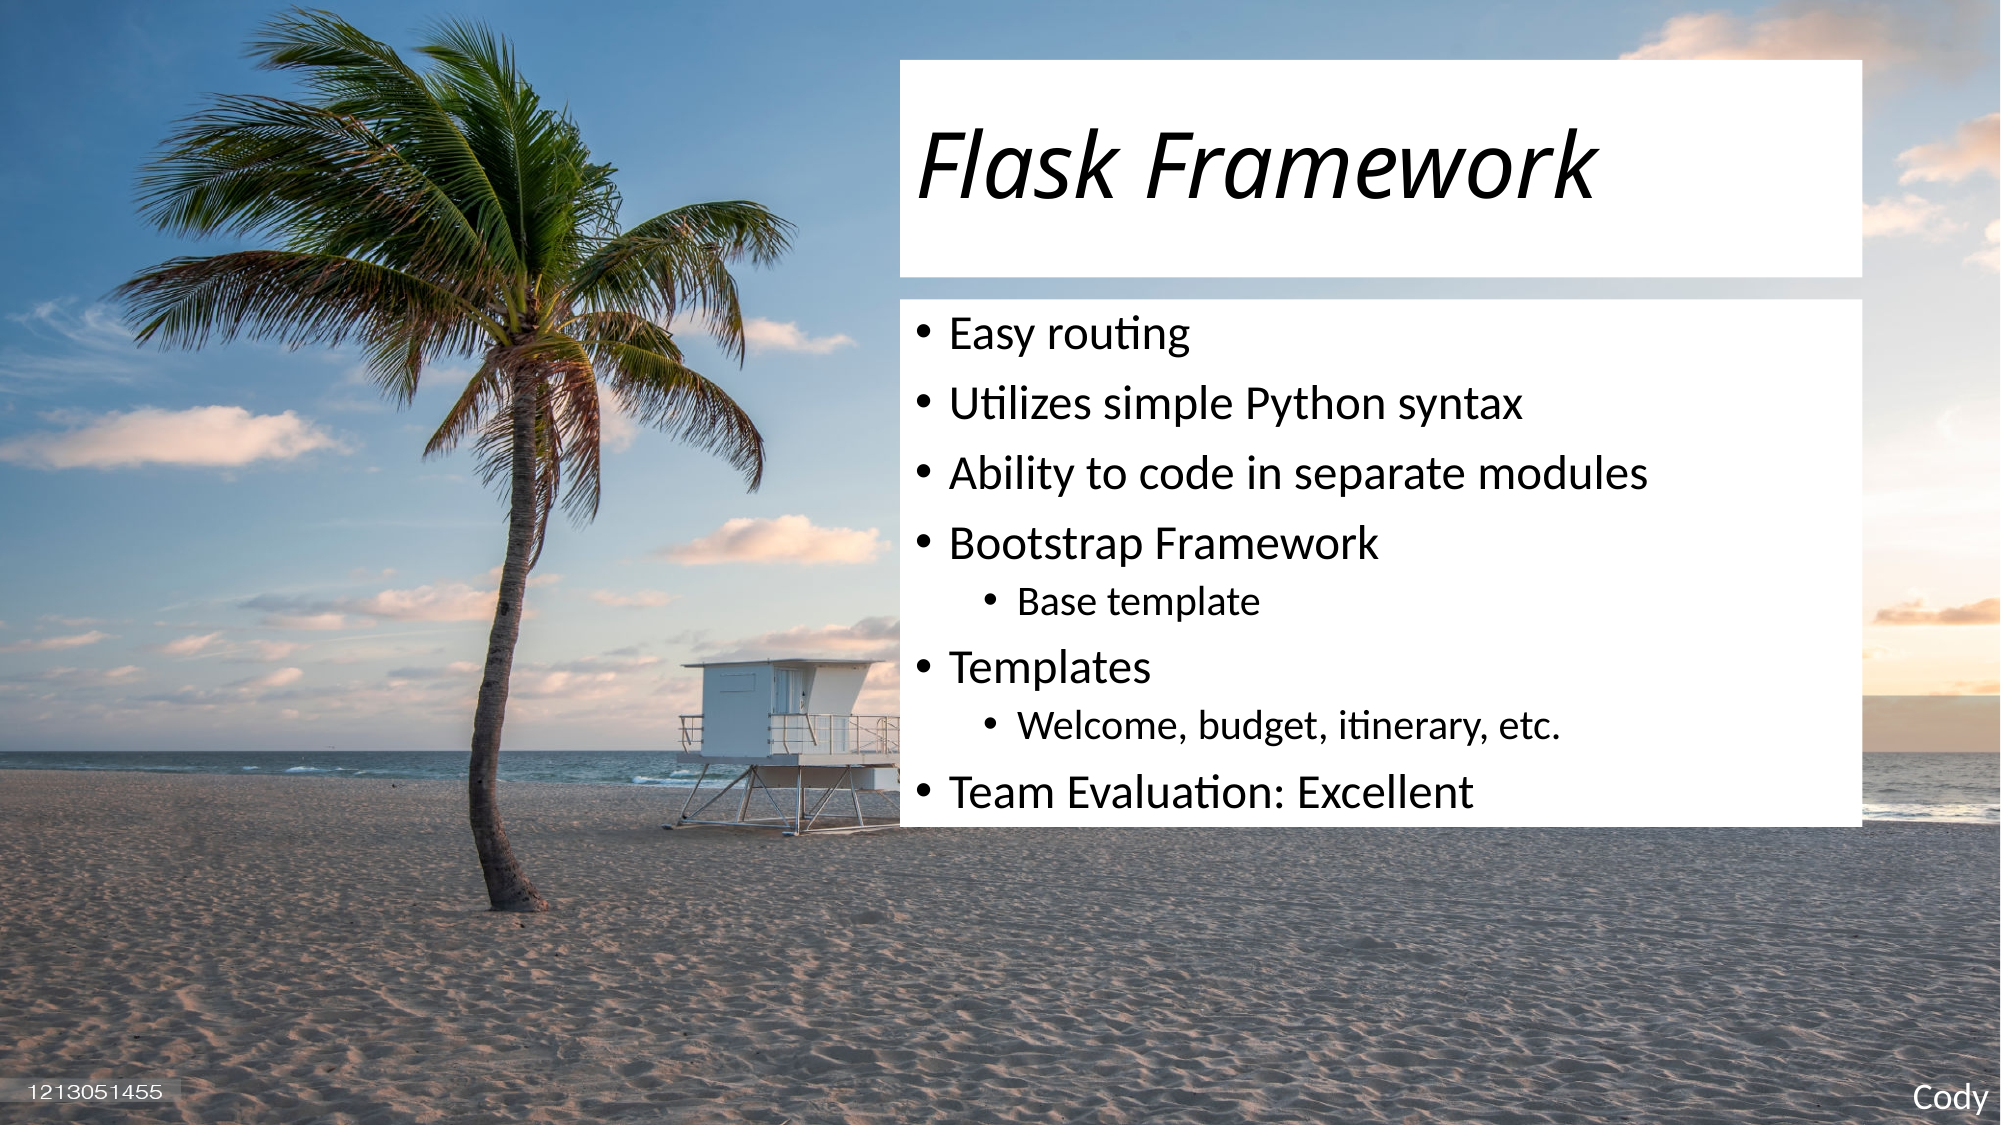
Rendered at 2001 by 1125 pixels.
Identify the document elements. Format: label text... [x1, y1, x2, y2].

title Flask Framework [900, 59, 1863, 278]
text_box Cody [1898, 1064, 2000, 1125]
picture [0, 0, 2001, 1125]
list Easy routing Utilizes simple Python syntax Ability to code in separate modules Bootstrap Framework Base template Templates Welcome, budget, itinerary, etc. Team Evaluation: Excellent [900, 299, 1863, 827]
